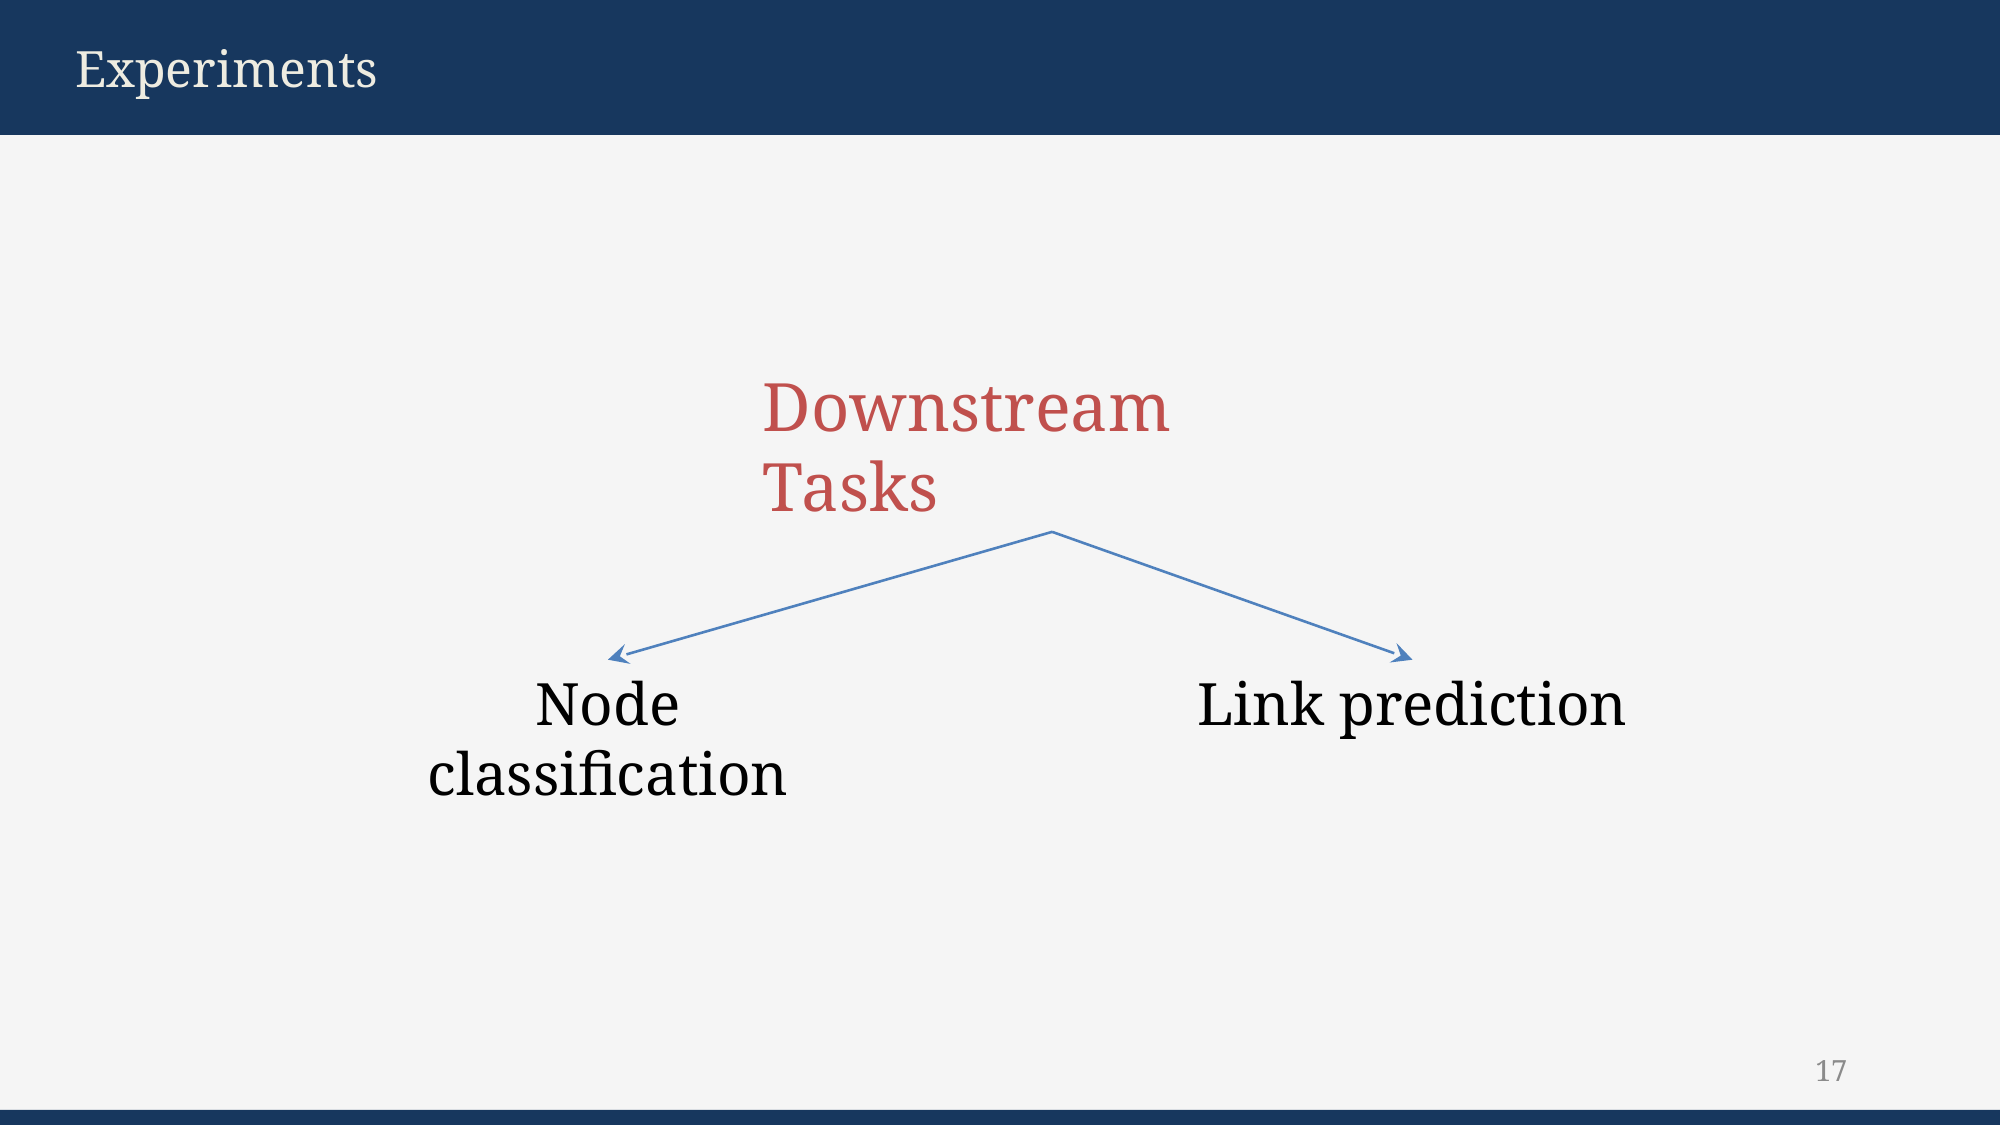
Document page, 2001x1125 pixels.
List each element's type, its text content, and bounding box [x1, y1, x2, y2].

slide_number 17 [1412, 1042, 1863, 1103]
text_box Downstream Tasks [748, 357, 1357, 453]
text_box Link prediction [1181, 659, 1644, 745]
text_box Experiments [0, 0, 2000, 136]
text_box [1052, 453, 1413, 660]
text_box [0, 1109, 2000, 1125]
text_box Node classification [341, 659, 875, 815]
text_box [607, 453, 1052, 660]
